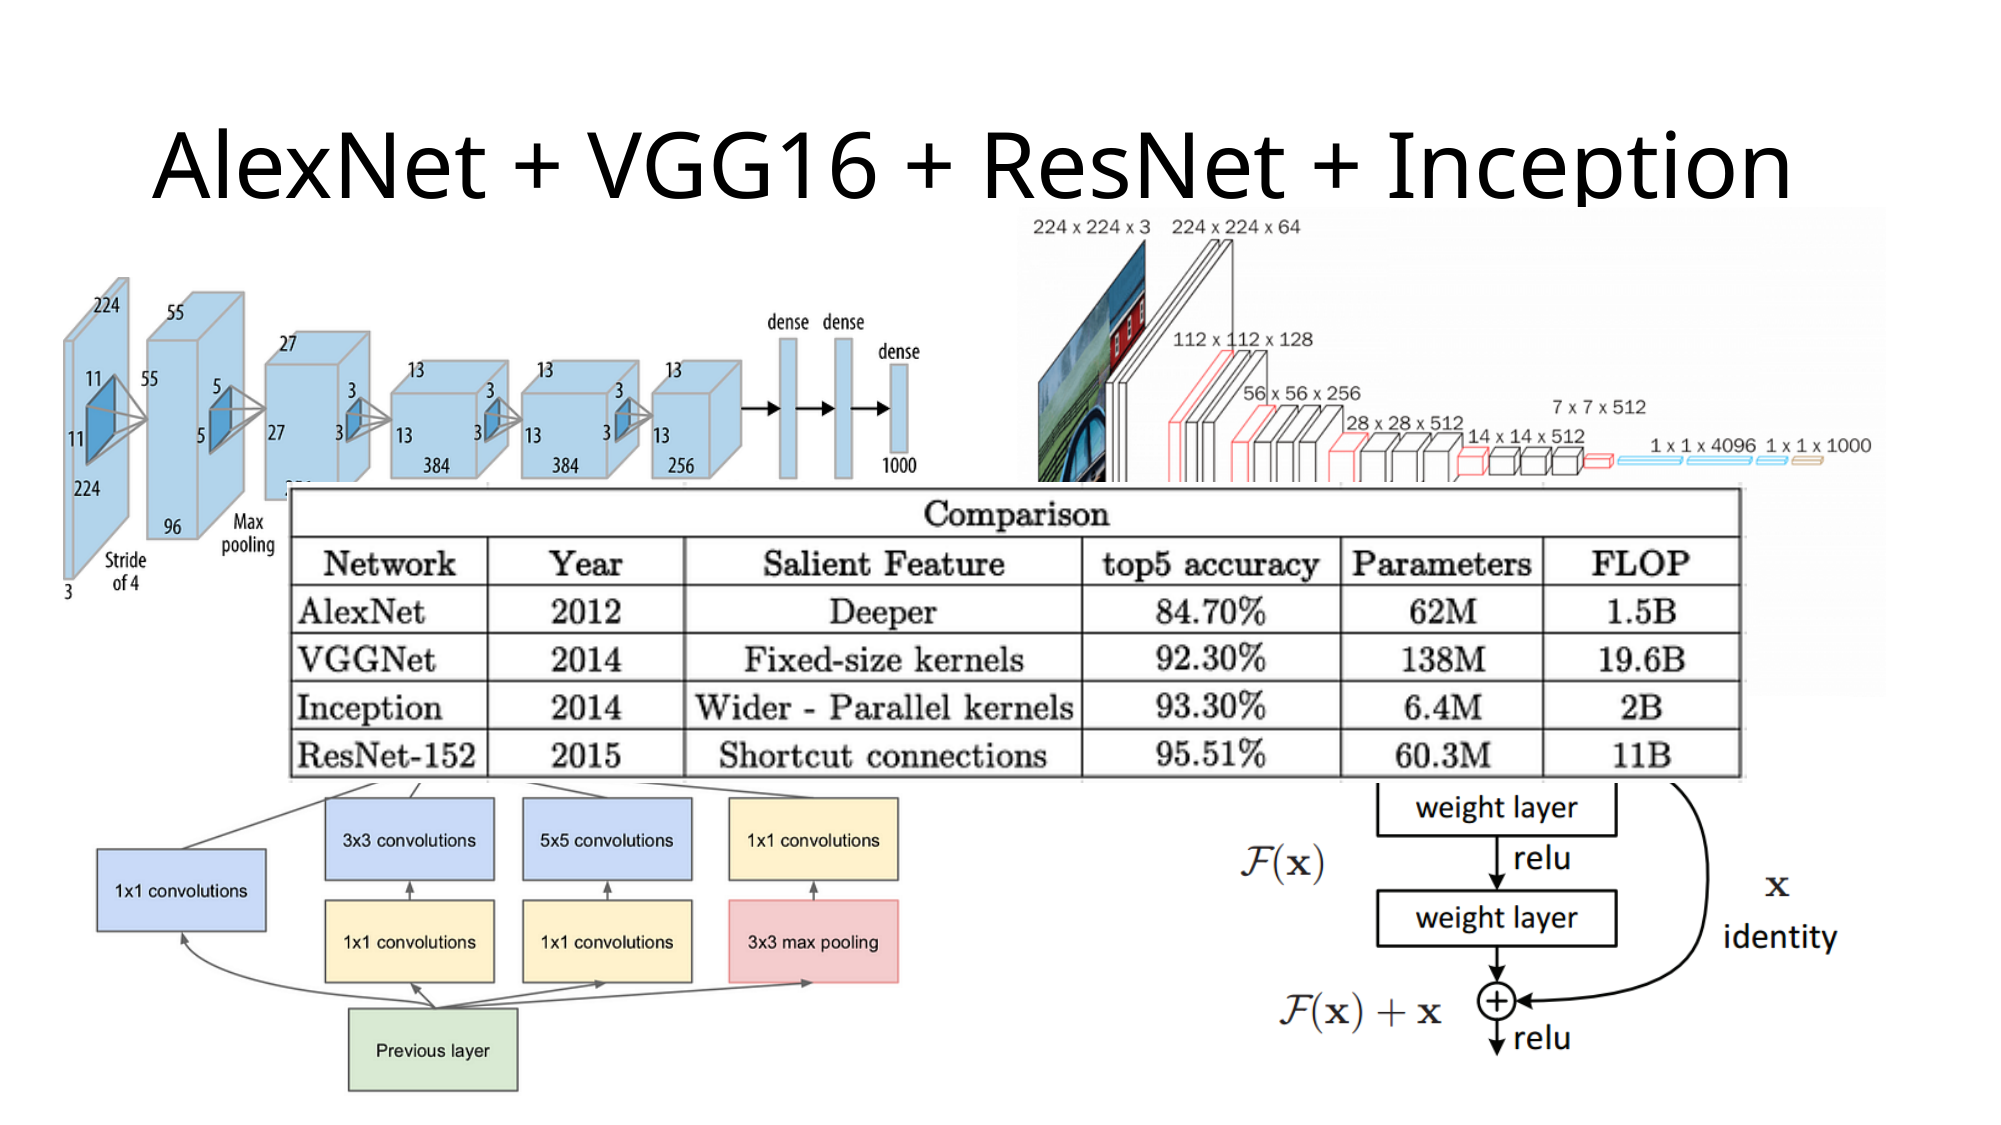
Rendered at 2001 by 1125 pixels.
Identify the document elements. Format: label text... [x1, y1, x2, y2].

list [63, 277, 920, 605]
title AlexNet + VGG16 + ResNet + Inception [137, 59, 1863, 278]
picture [86, 207, 1886, 1108]
